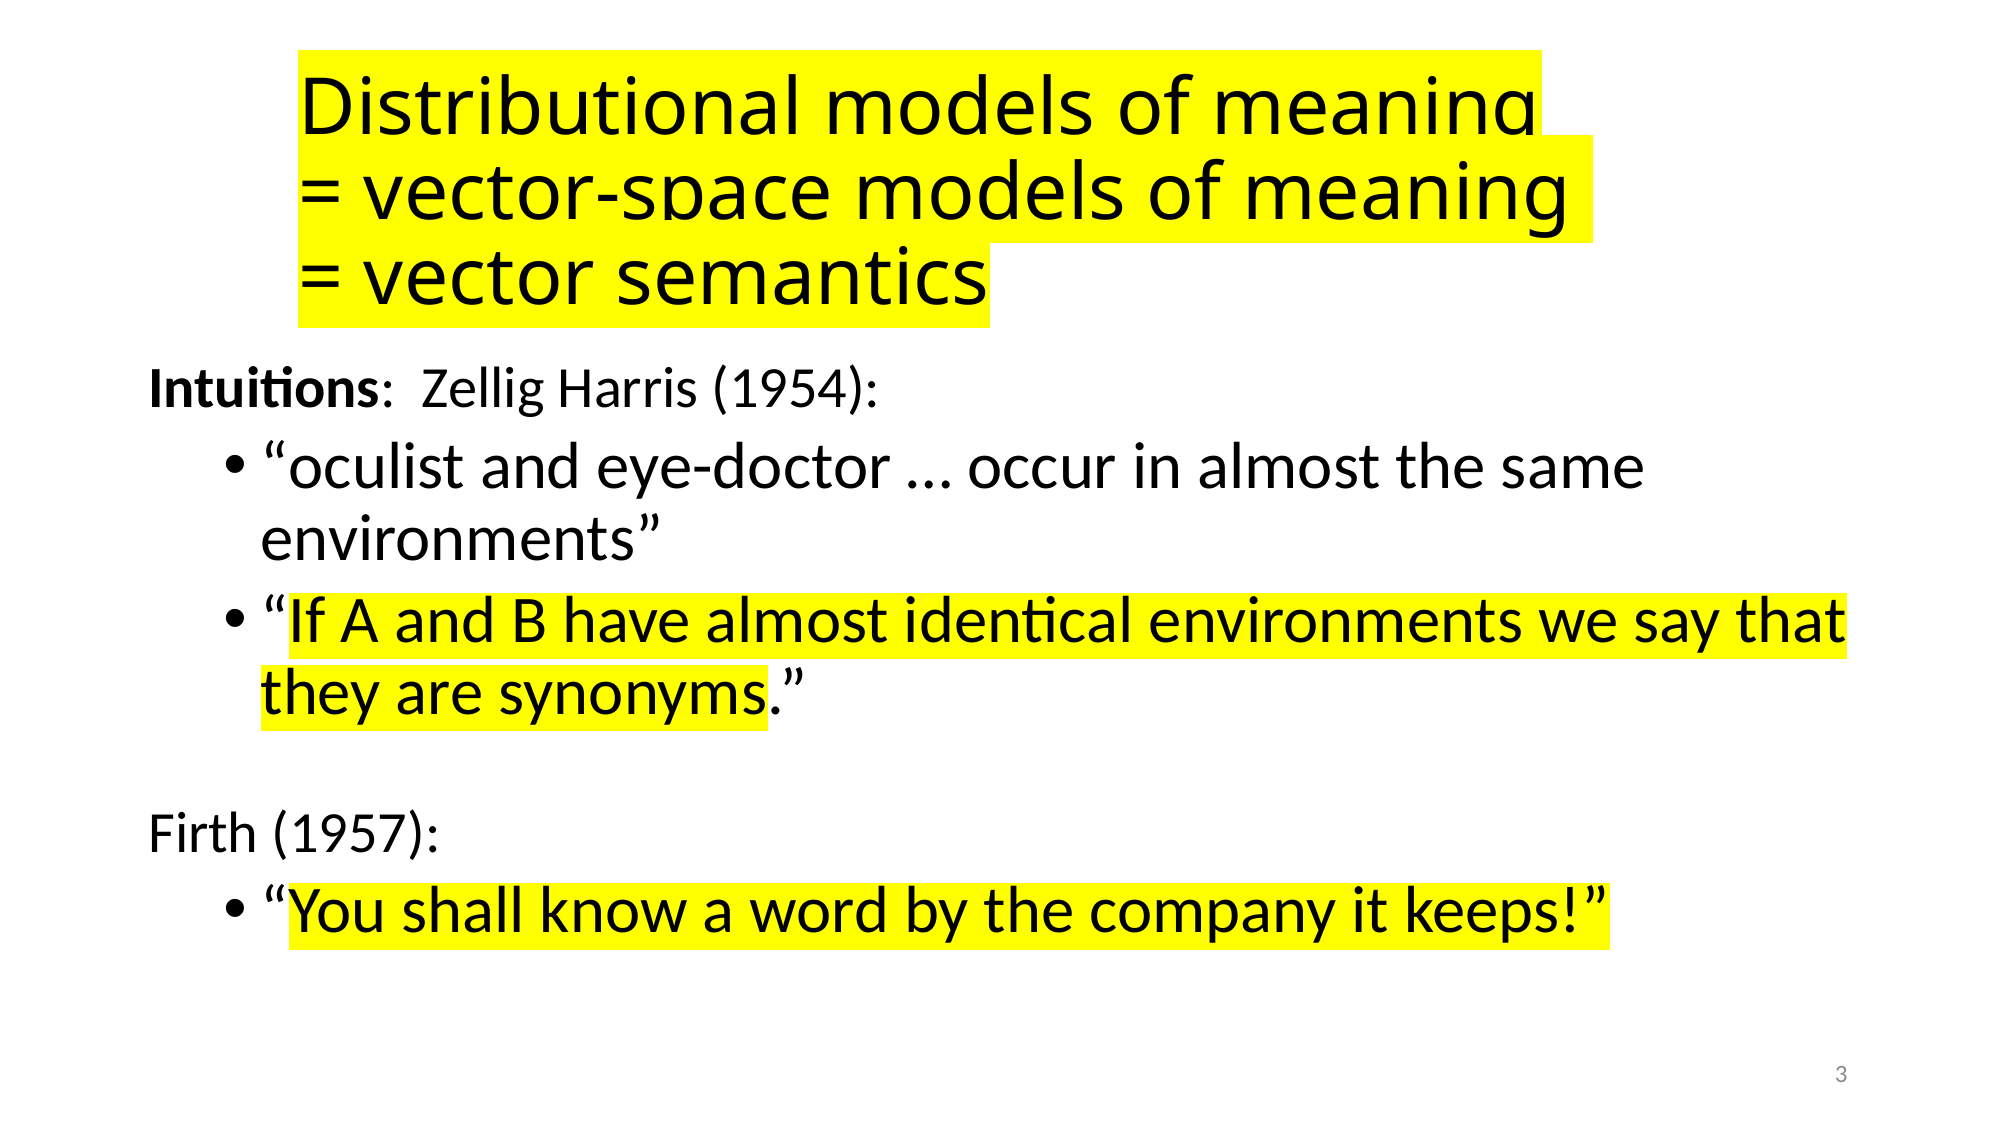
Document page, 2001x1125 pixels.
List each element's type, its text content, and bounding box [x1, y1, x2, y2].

list Intuitions: Zellig Harris (1954): “oculist and eye-doctor … occur in almost the same environments” “If A and B have almost identical environments we say that they are synonyms.” Firth (1957): “You shall know a word by the company it keeps!” [133, 350, 1967, 1113]
title Distributional models of meaning = vector-space models of meaning = vector semantics [283, 58, 1917, 330]
slide_number 3 [1412, 1042, 1863, 1103]
